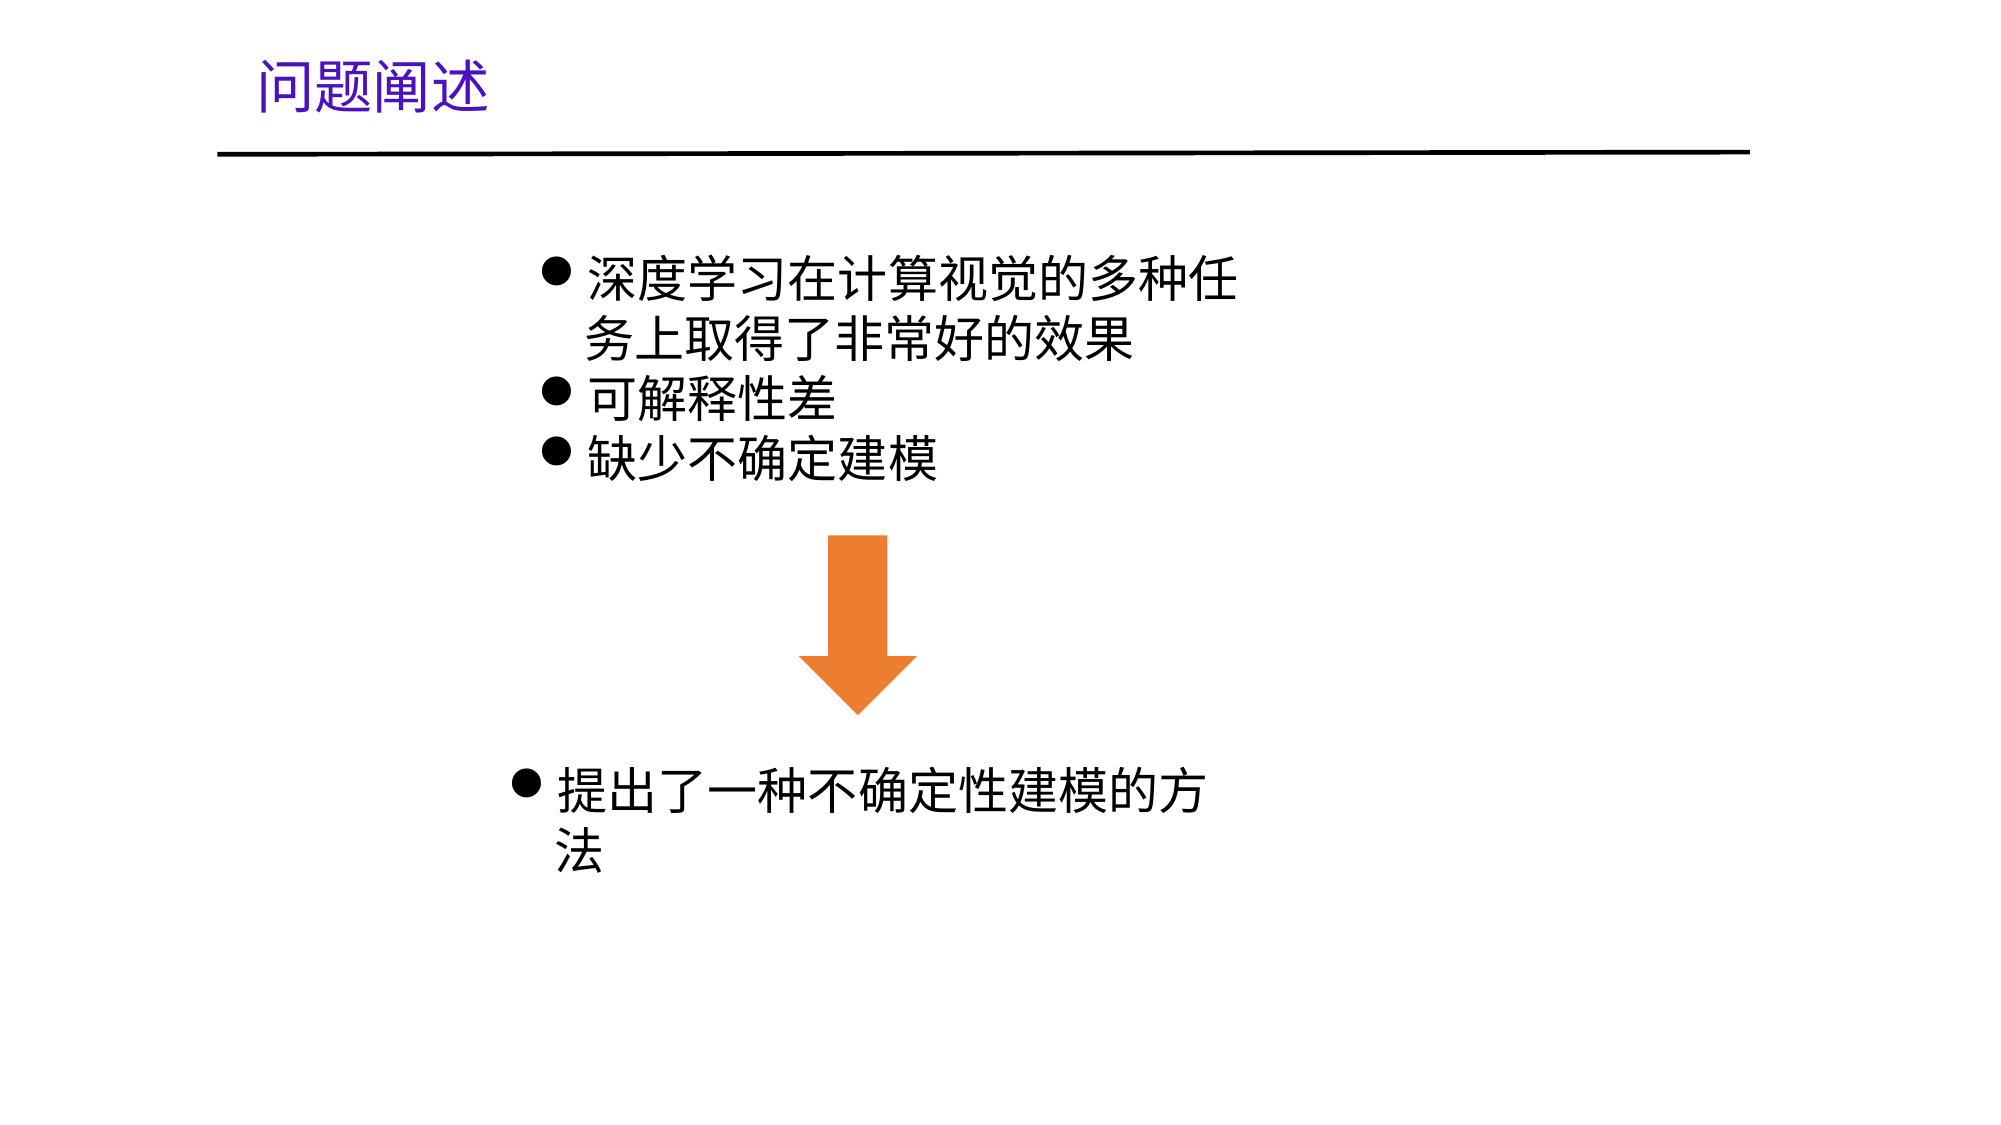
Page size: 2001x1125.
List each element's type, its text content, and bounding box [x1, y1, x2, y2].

text_box 提出了一种不确定性建模的方法 [493, 752, 1264, 888]
text_box [796, 534, 920, 717]
text_box 问题阐述 [241, 42, 1029, 128]
text_box 深度学习在计算视觉的多种任务上取得了非常好的效果 可解释性差 缺少不确定建模 [523, 240, 1294, 496]
